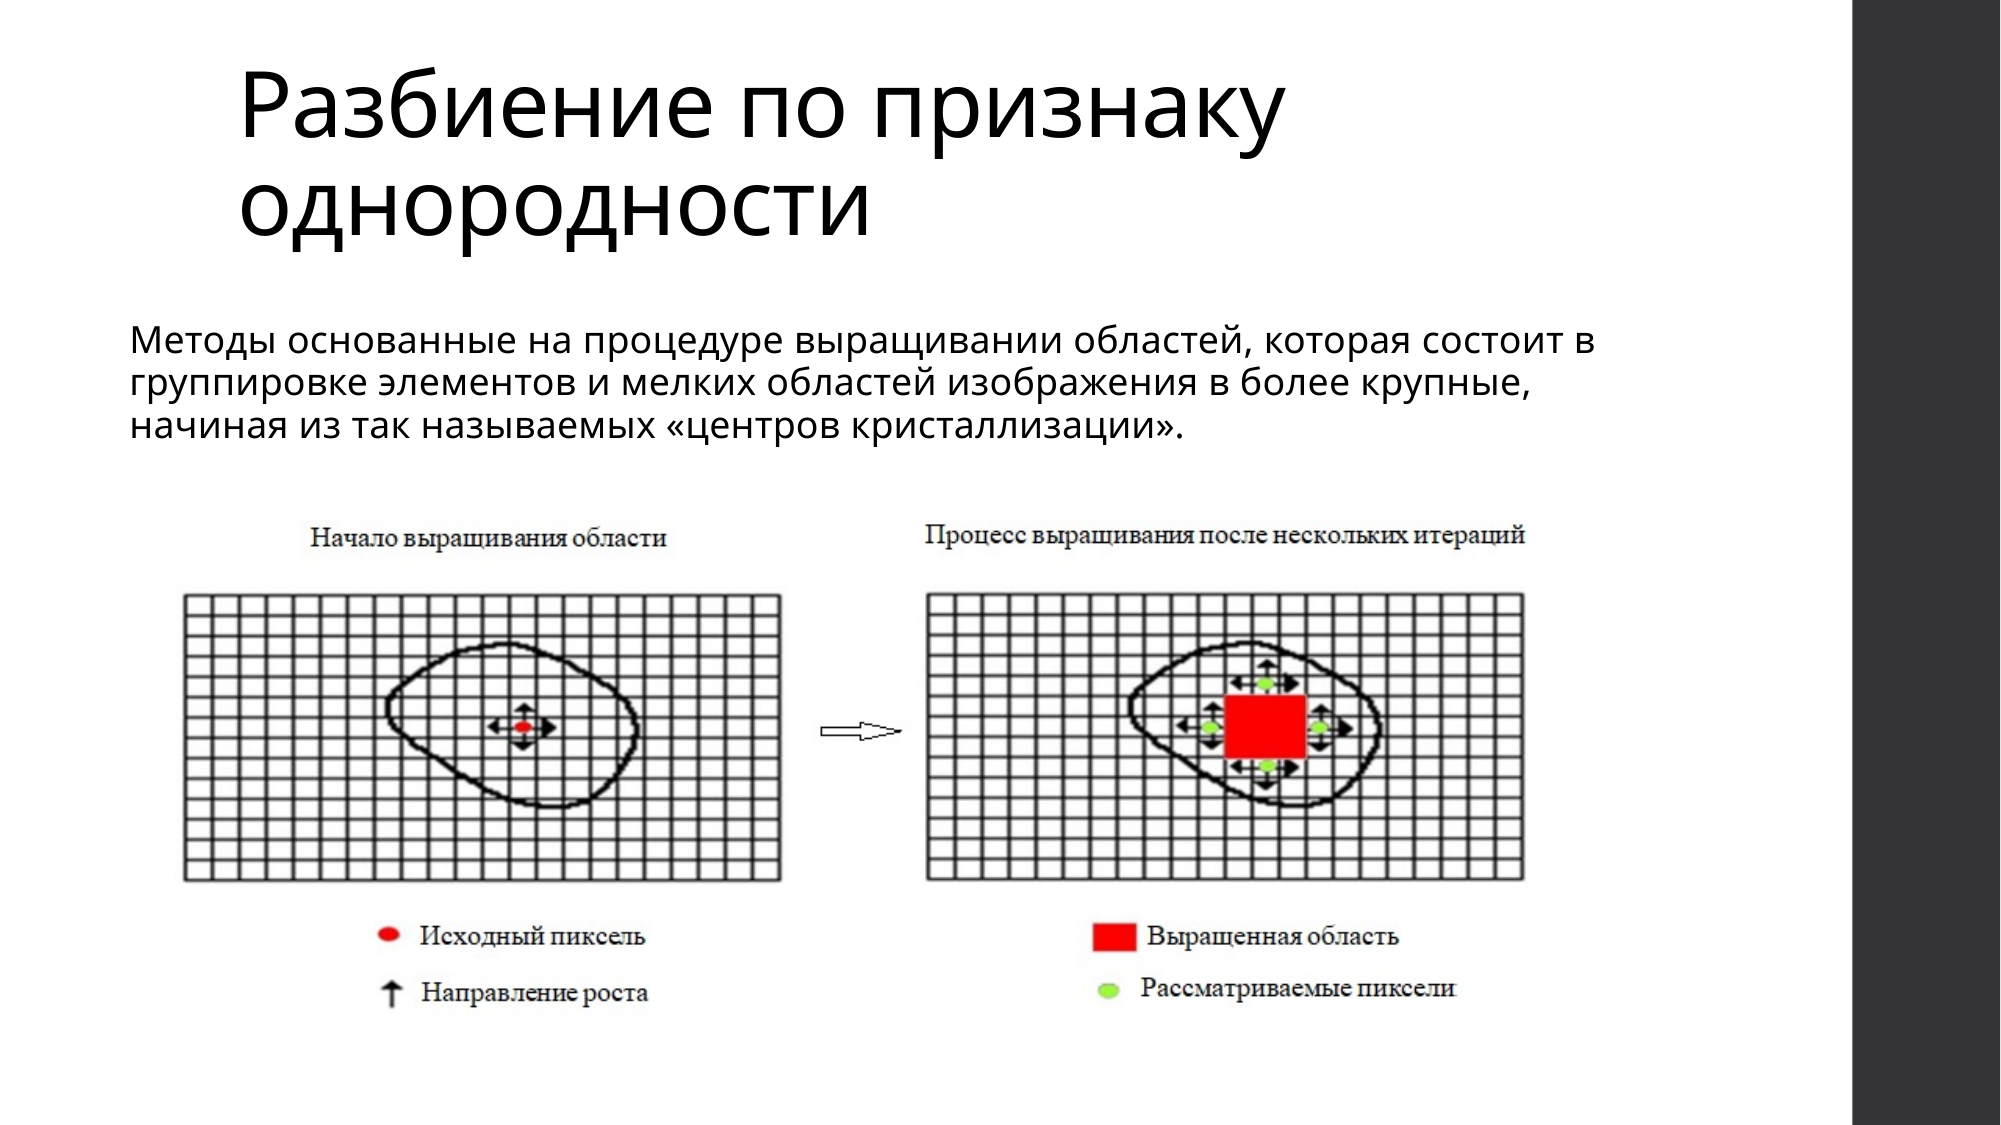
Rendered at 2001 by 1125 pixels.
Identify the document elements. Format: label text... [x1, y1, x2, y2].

list Методы основанные на процедуре выращивании областей, которая состоит в группировке элементов и мелких областей изображения в более крупные, начиная из так называемых «центров кристаллизации». [114, 311, 1673, 473]
title Разбиение по признаку однородности [222, 45, 1813, 264]
picture [174, 520, 1537, 1017]
